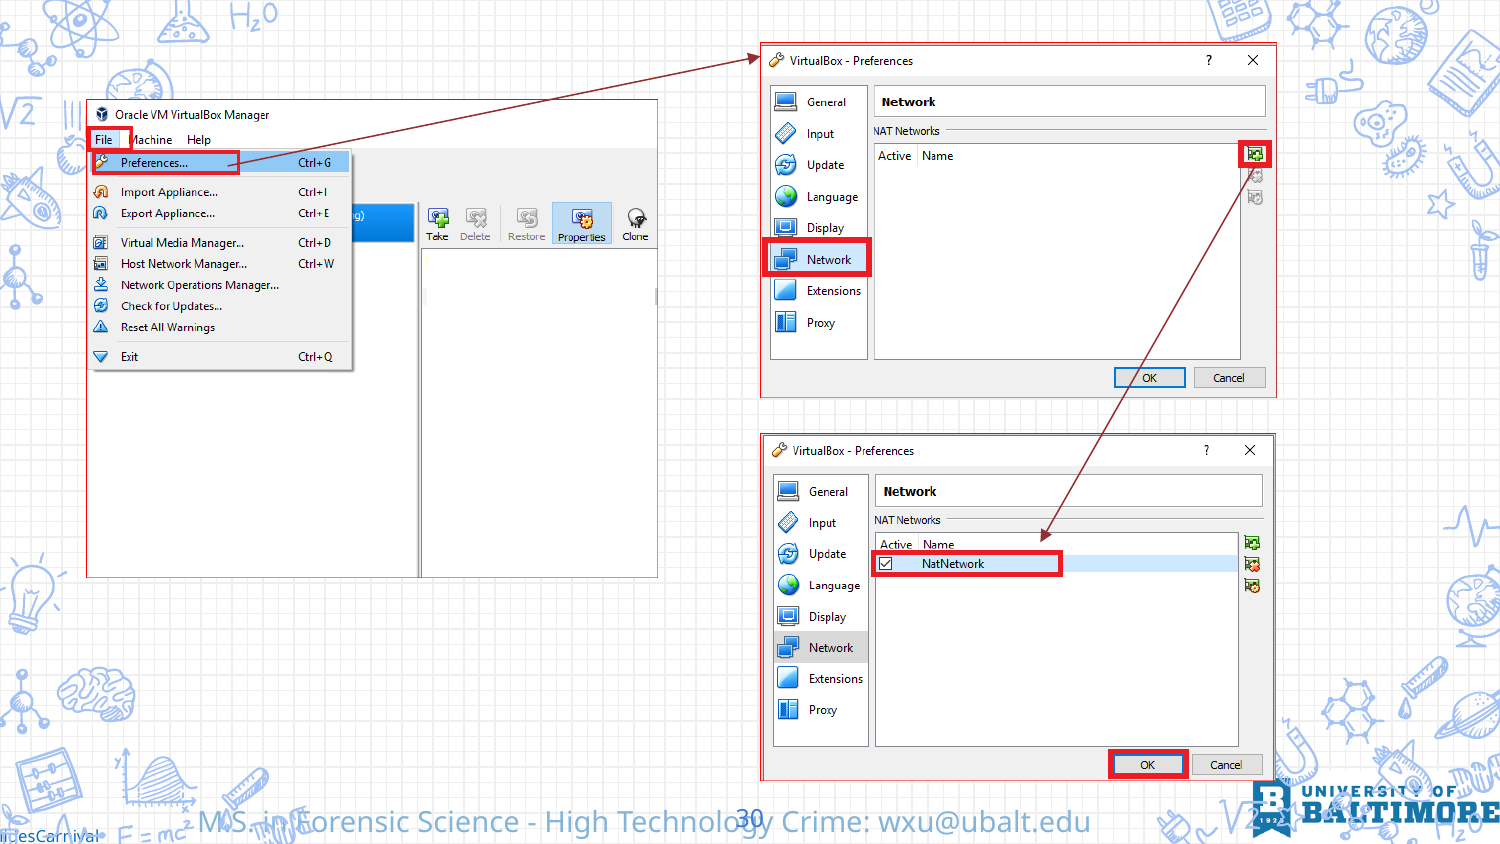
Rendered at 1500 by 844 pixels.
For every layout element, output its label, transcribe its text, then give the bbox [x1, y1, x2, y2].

slide_number 30 [705, 796, 795, 844]
picture [1471, 771, 1479, 786]
picture [1408, 786, 1417, 792]
picture [1479, 779, 1483, 790]
picture [1405, 773, 1430, 800]
picture [1283, 771, 1308, 783]
picture [1375, 780, 1390, 791]
picture [86, 99, 659, 578]
picture [760, 433, 1500, 844]
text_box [227, 56, 761, 167]
picture [1342, 796, 1349, 806]
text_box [1040, 165, 1256, 543]
picture [1388, 823, 1396, 835]
picture [760, 42, 1277, 399]
picture [1354, 819, 1361, 827]
picture [1381, 771, 1421, 792]
picture [1481, 771, 1489, 788]
